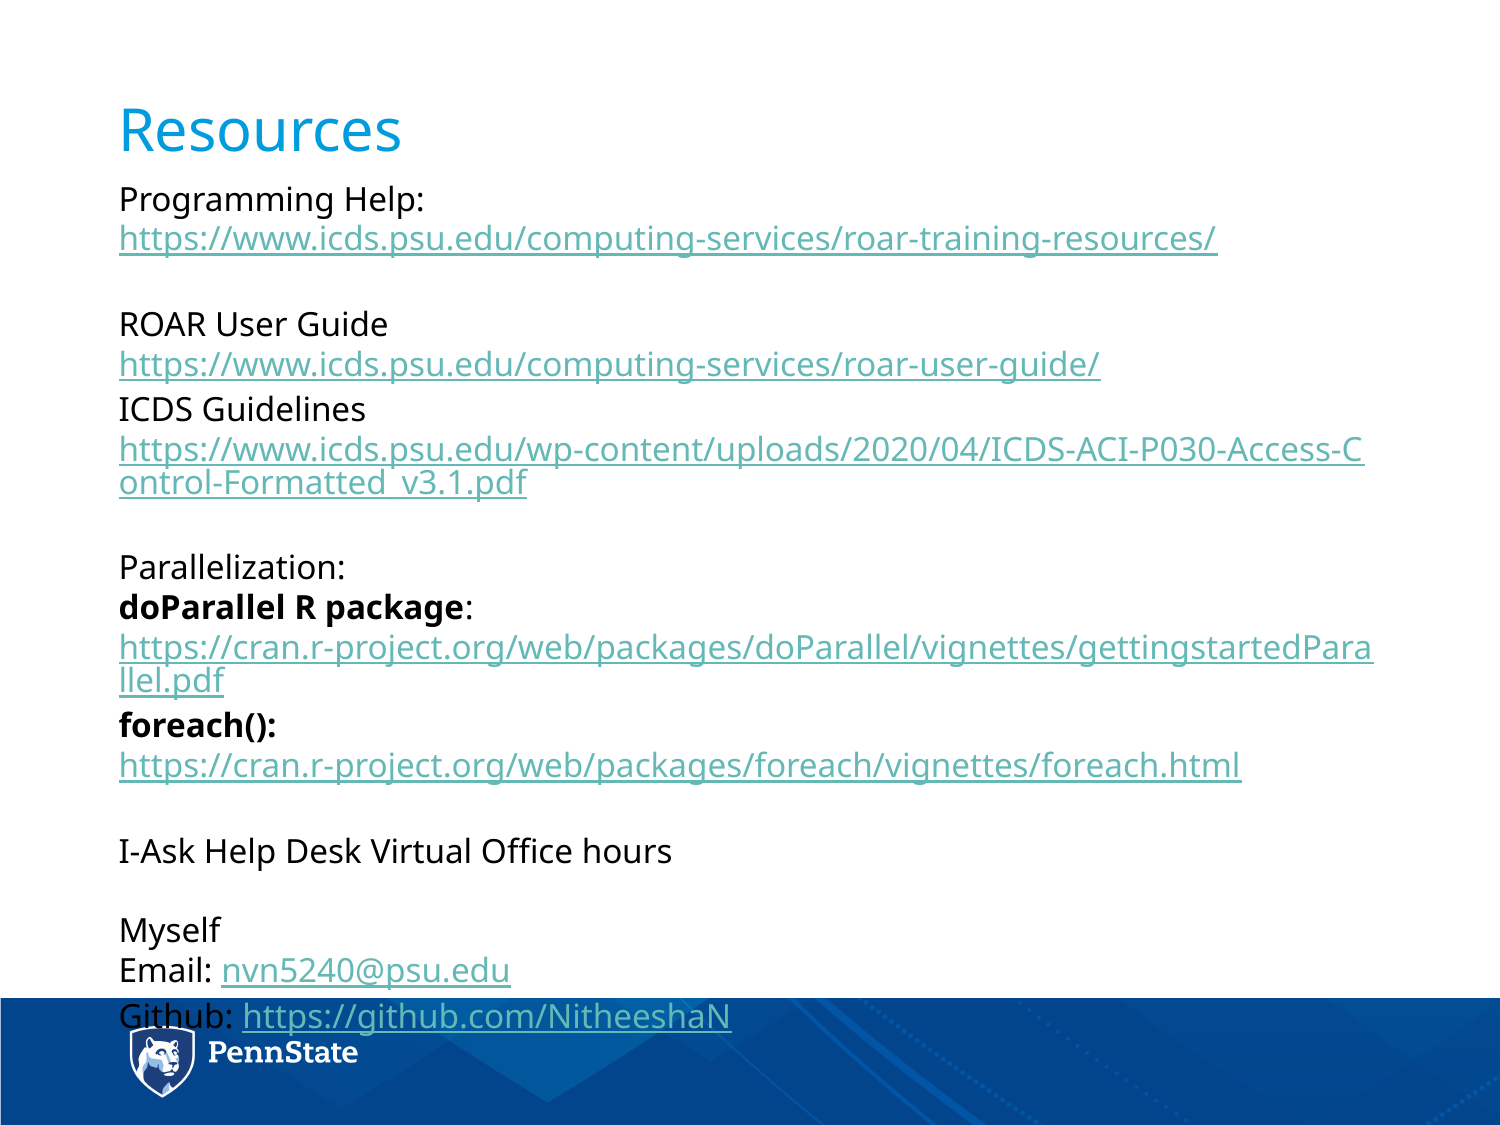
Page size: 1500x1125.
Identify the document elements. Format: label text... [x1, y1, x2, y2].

title Resources [103, 59, 1397, 170]
picture [0, 994, 1500, 1125]
text_box Programming Help: https://www.icds.psu.edu/computing-services/roar-training-resources/ ROAR User Guide https://www.icds.psu.edu/computing-services/roar-user-guide/ ICDS Guidelines https://www.icds.psu.edu/wp-content/uploads/2020/04/ICDS-ACI-P030-Access-Control-Formatted_v3.1.pdf Parallelization: doParallel R package: https://cran.r-project.org/web/packages/doParallel/vignettes/gettingstartedParallel.pdf foreach(): https://cran.r-project.org/web/packages/foreach/vignettes/foreach.html I-Ask Help Desk Virtual Office hours Myself Email: nvn5240@psu.edu Github: https://github.com/NitheeshaN [103, 170, 1397, 1066]
